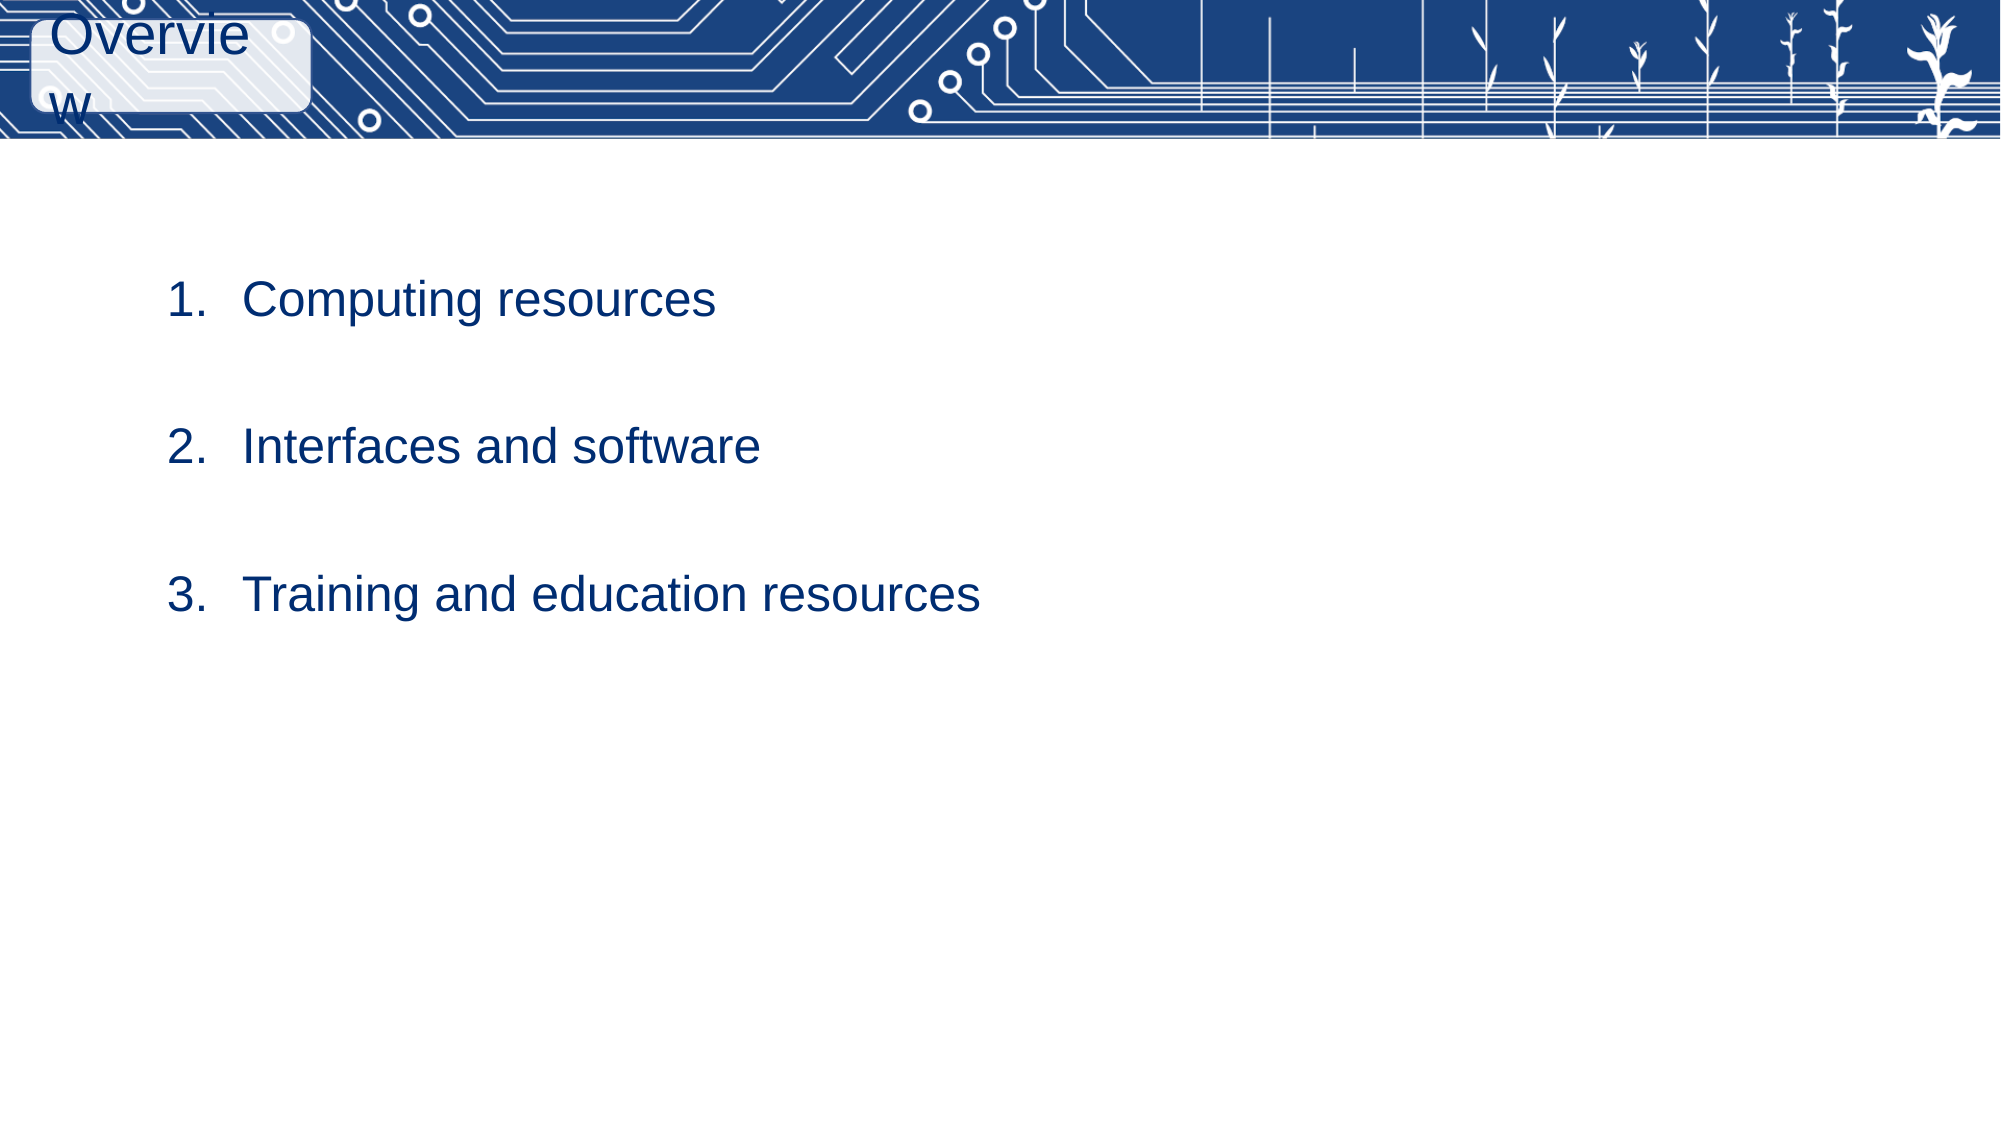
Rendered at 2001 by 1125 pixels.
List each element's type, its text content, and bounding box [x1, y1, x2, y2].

picture [0, 0, 2001, 1125]
text_box Overview [29, 18, 313, 115]
text_box Computing resources Interfaces and software Training and education resources [151, 258, 1541, 629]
